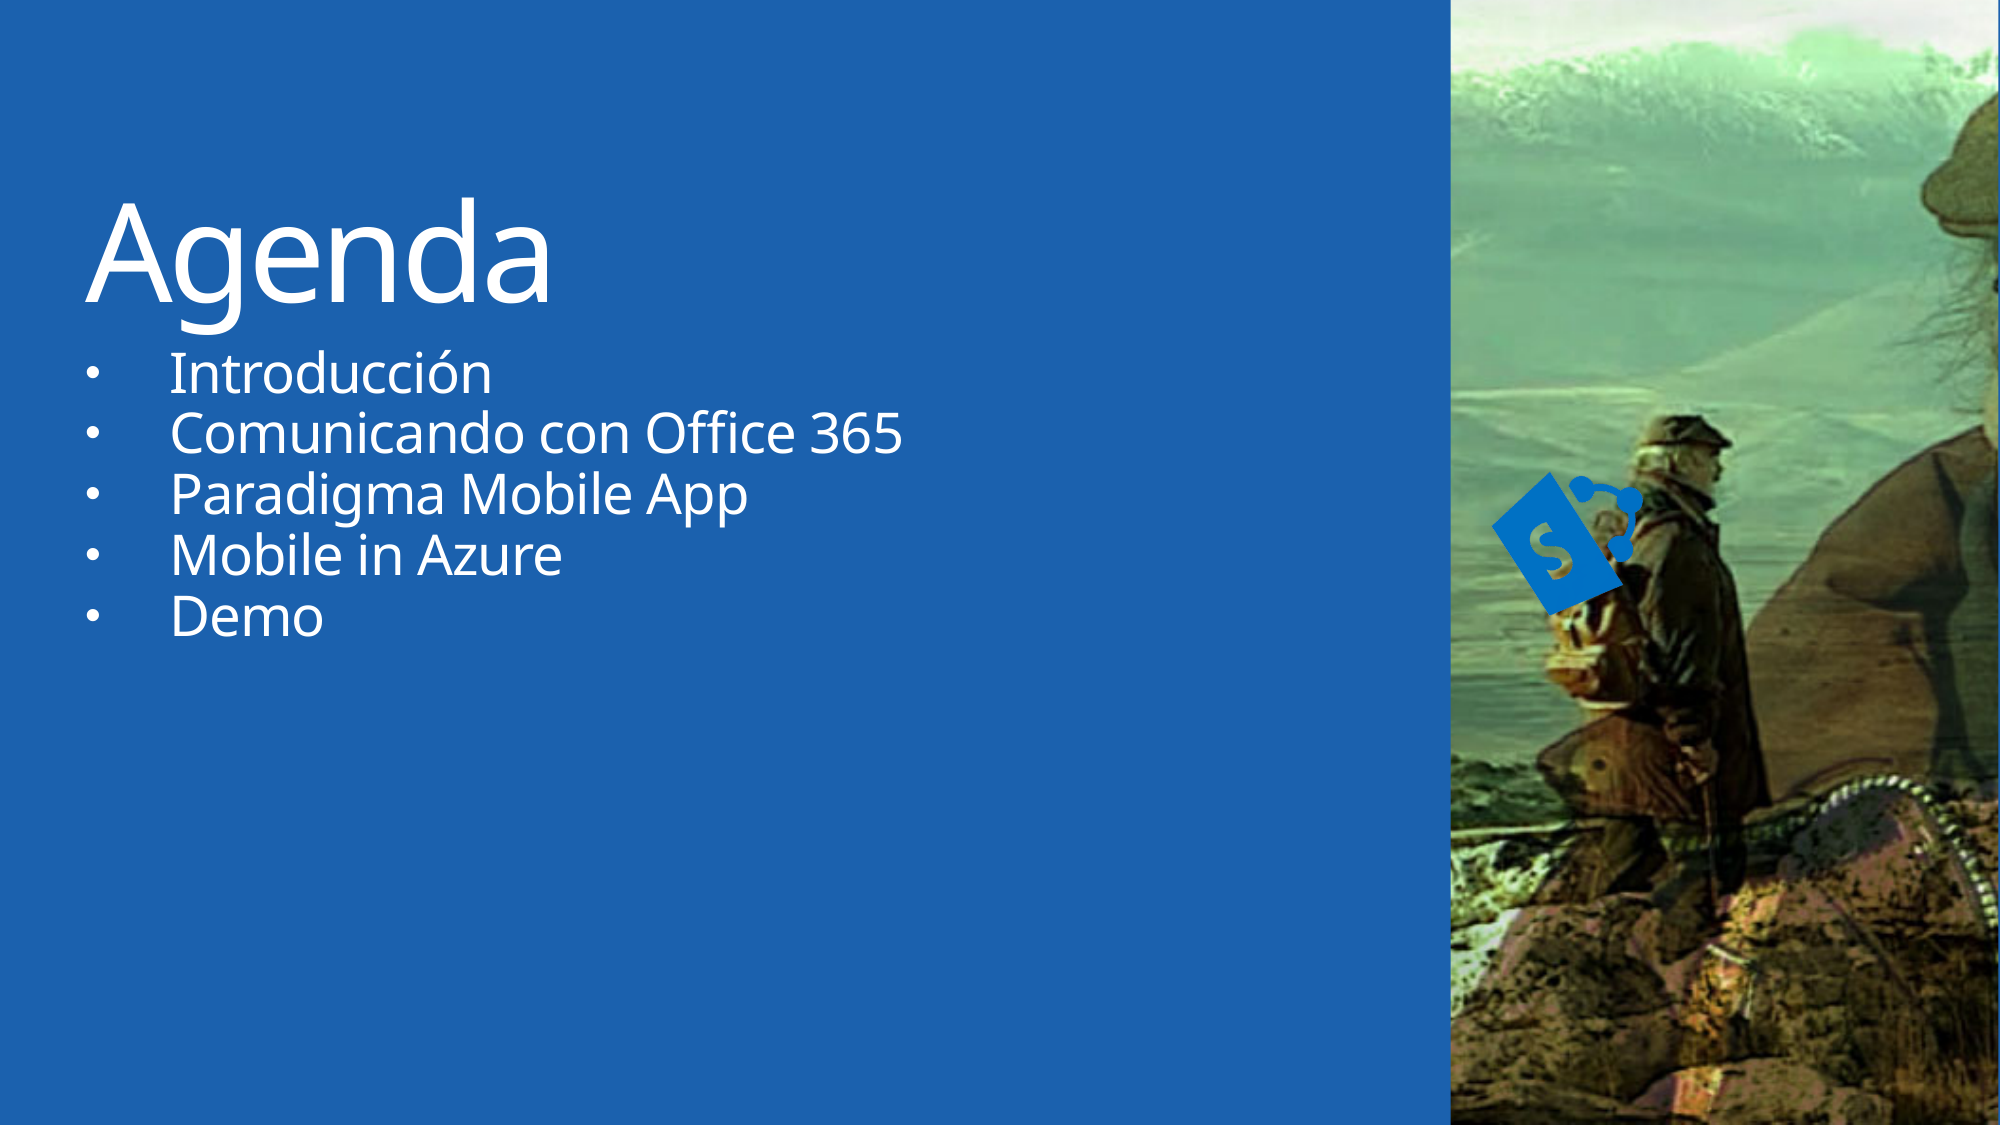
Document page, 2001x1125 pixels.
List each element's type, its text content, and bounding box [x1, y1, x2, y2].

list Introducción Comunicando con Office 365 Paradigma Mobile App Mobile in Azure Demo [85, 344, 1450, 775]
title Agenda [85, 132, 1450, 333]
picture [1450, 0, 1999, 1125]
